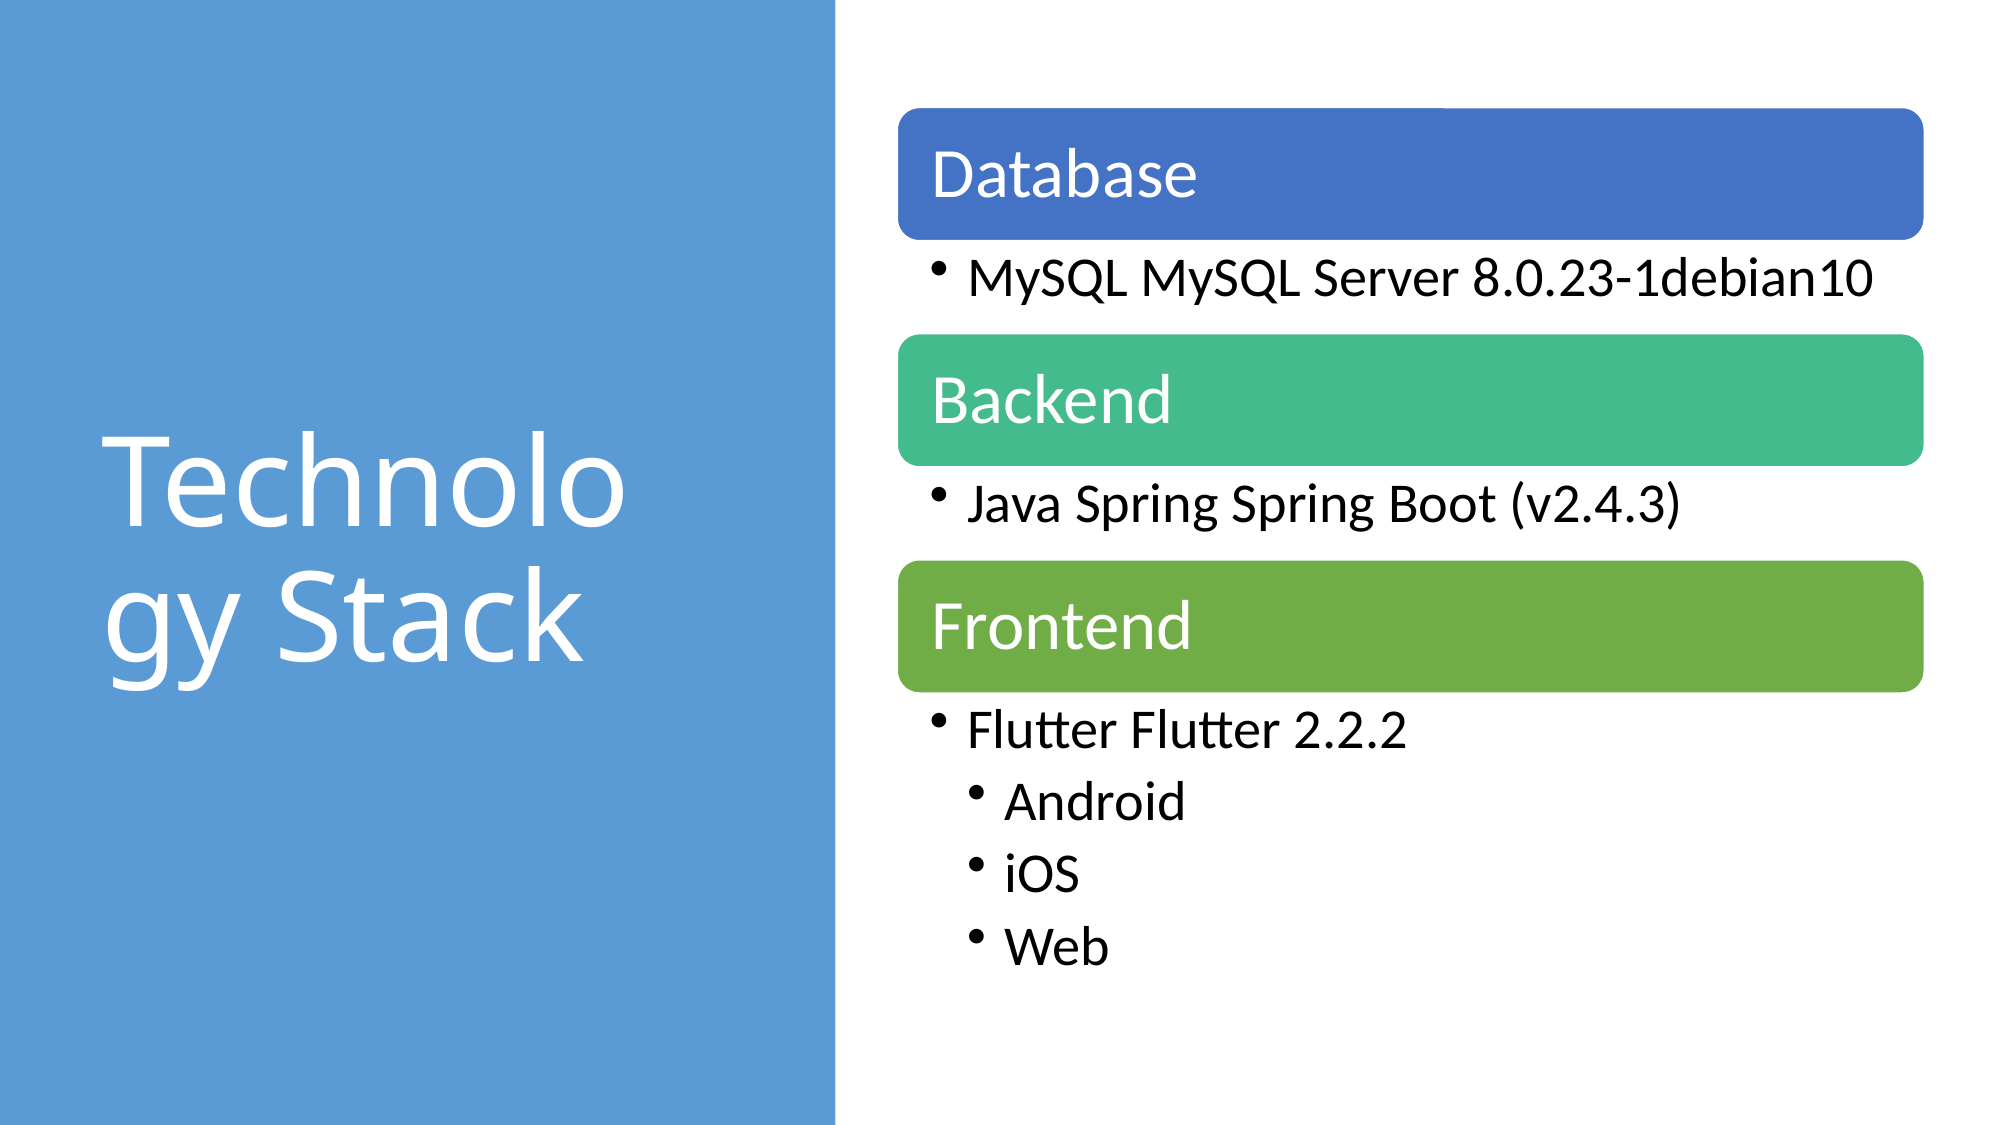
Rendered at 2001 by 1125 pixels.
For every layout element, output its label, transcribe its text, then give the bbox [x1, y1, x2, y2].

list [897, 101, 1925, 1005]
title Technology Stack [86, 101, 711, 1005]
text_box [0, 0, 836, 1125]
